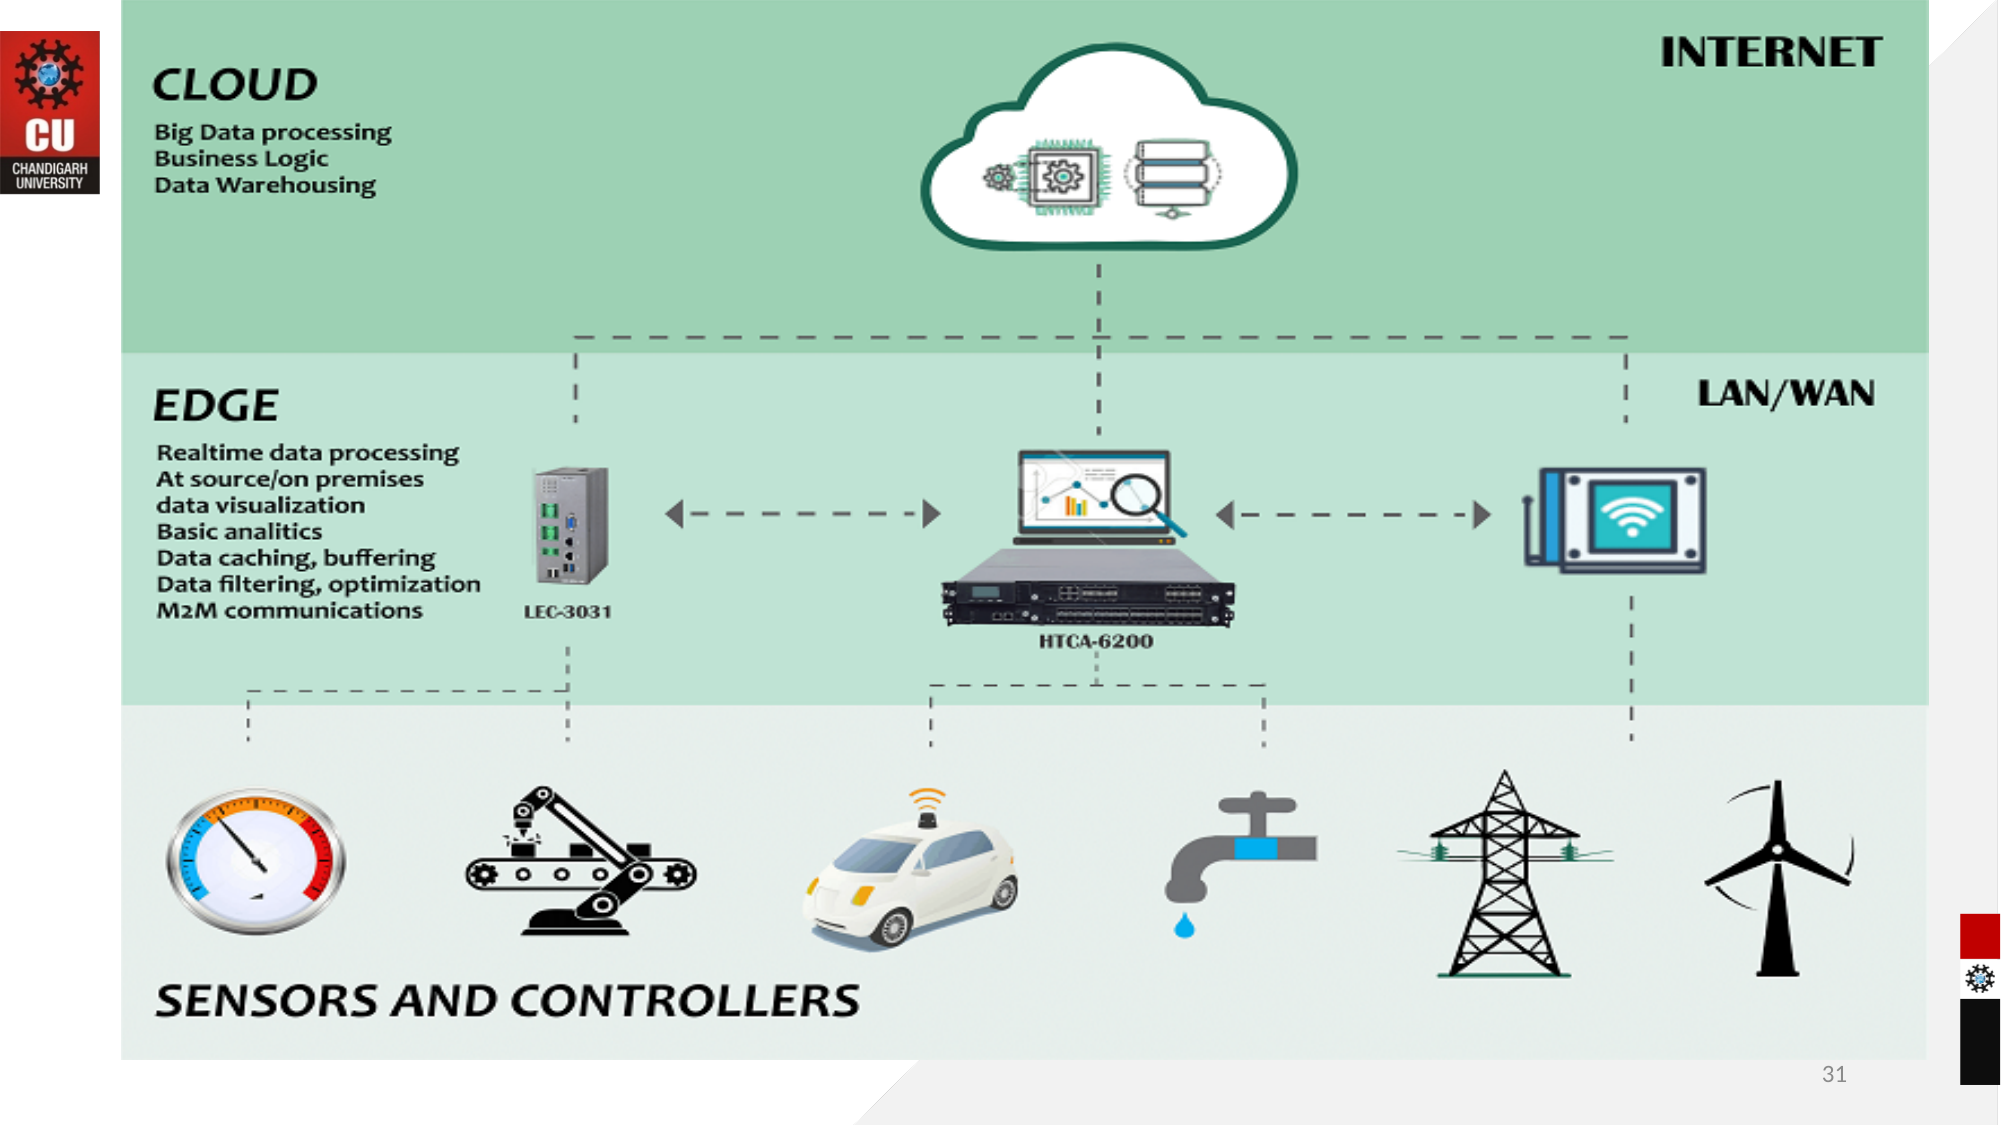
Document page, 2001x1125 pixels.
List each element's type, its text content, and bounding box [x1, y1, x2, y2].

picture [0, 0, 2001, 1125]
slide_number 31 [1412, 1060, 1863, 1103]
